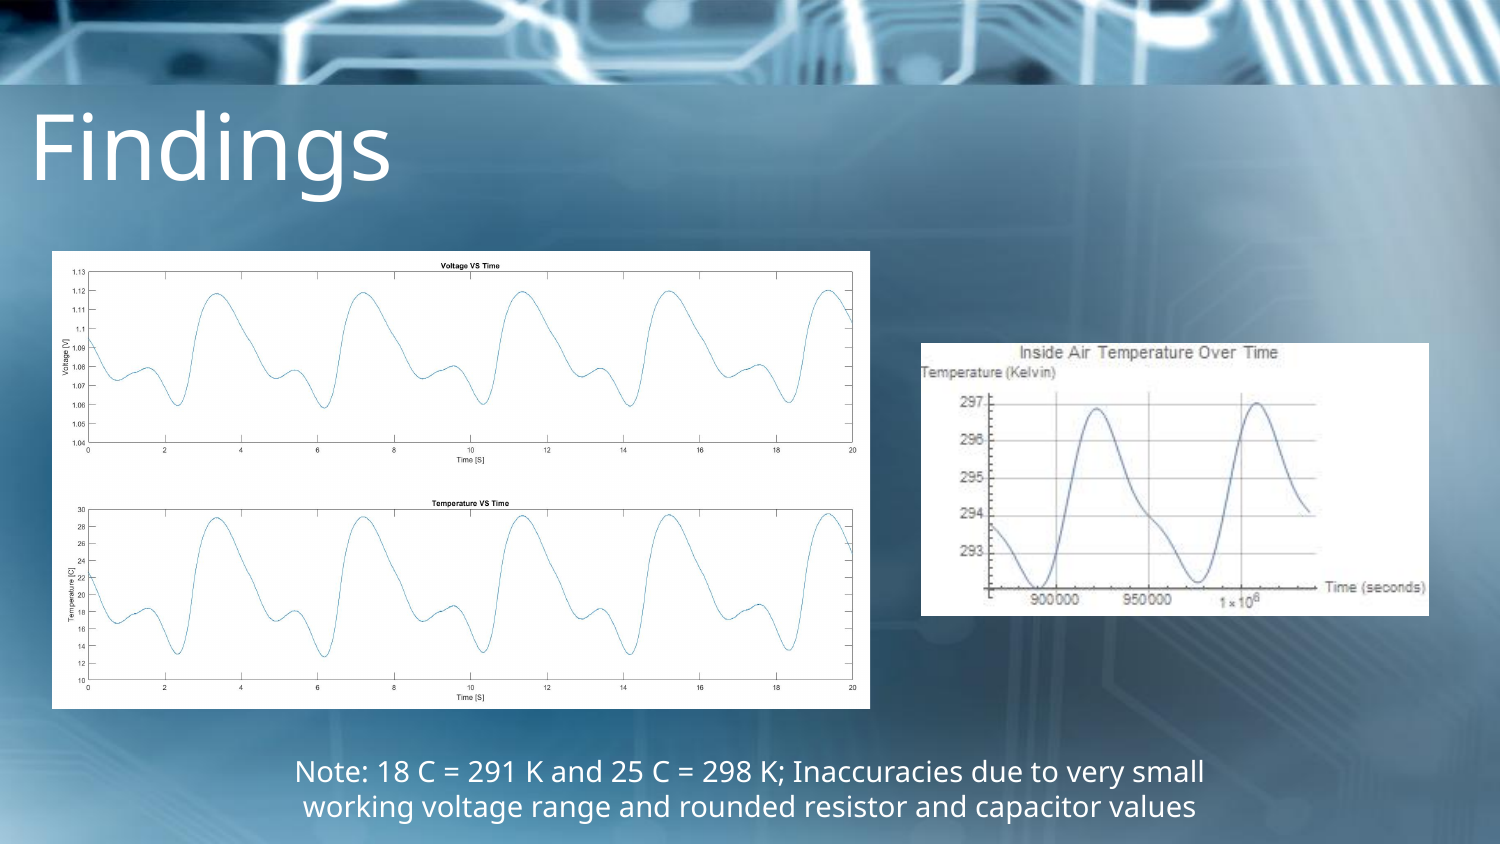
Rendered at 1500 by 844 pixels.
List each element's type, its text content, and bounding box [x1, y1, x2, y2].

title Findings [14, 99, 1439, 188]
picture [0, 0, 1500, 844]
text_box Note: 18 C = 291 K and 25 C = 298 K; Inaccuracies due to very small working voltage range and rounded resistor and capacitor values [227, 737, 1273, 833]
